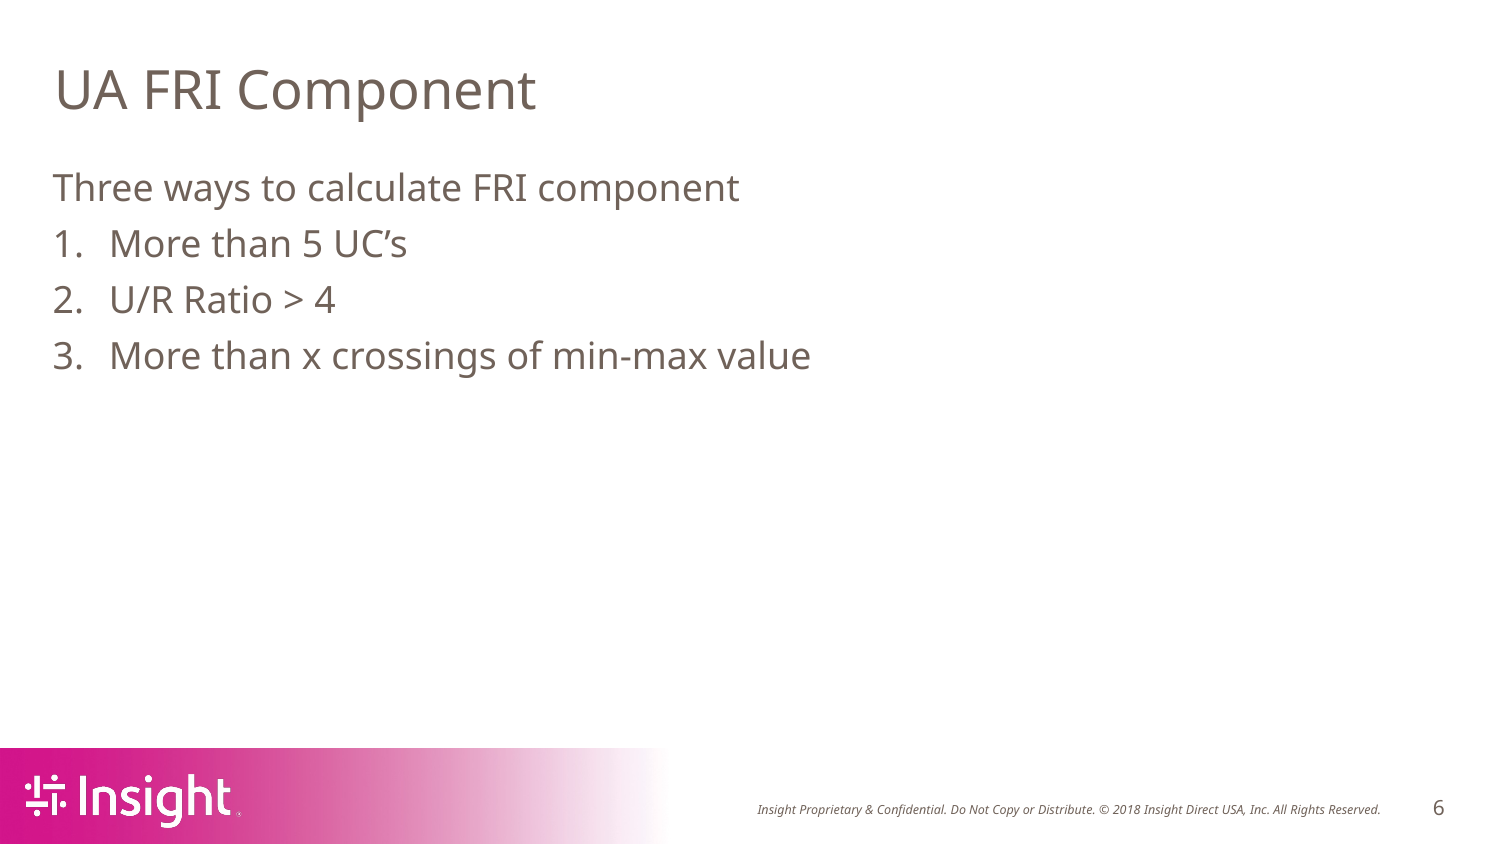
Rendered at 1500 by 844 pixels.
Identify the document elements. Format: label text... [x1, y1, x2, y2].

picture [0, 748, 999, 844]
list Three ways to calculate FRI component More than 5 UC’s U/R Ratio > 4 More than x crossings of min-max value [37, 161, 1468, 644]
title UA FRI Component [39, 36, 1470, 148]
